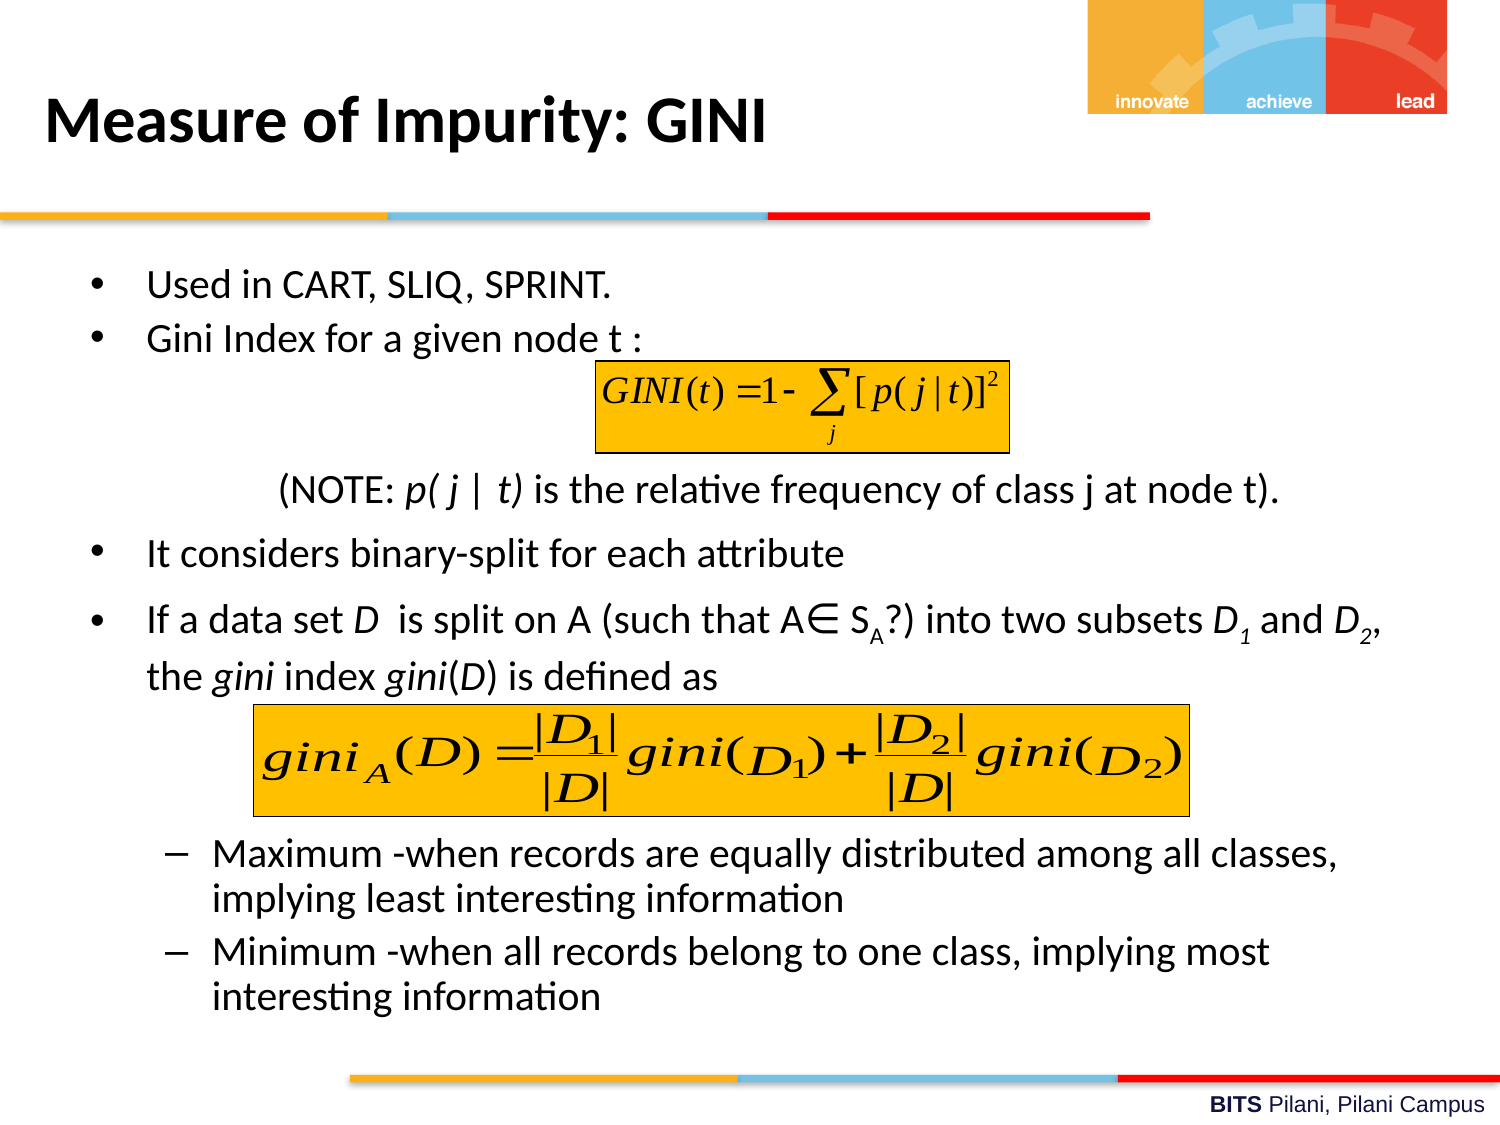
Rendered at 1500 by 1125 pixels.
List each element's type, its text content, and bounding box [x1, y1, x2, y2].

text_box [253, 703, 1190, 817]
title Measure of Impurity: GINI [29, 30, 1324, 202]
picture [1087, 0, 1448, 114]
list Used in CART, SLIQ, SPRINT. Gini Index for a given node t : (NOTE: p( j | t) is the relative frequency of class j at node t). It considers binary-split for each attribute If a data set D is split on A (such that A∈ SA?) into two subsets D1 and D2, the gini index gini(D) is defined as Maximum -when records are equally distributed among all classes, implying least interesting information Minimum -when all records belong to one class, implying most interesting information [75, 255, 1425, 1005]
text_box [596, 361, 1010, 453]
